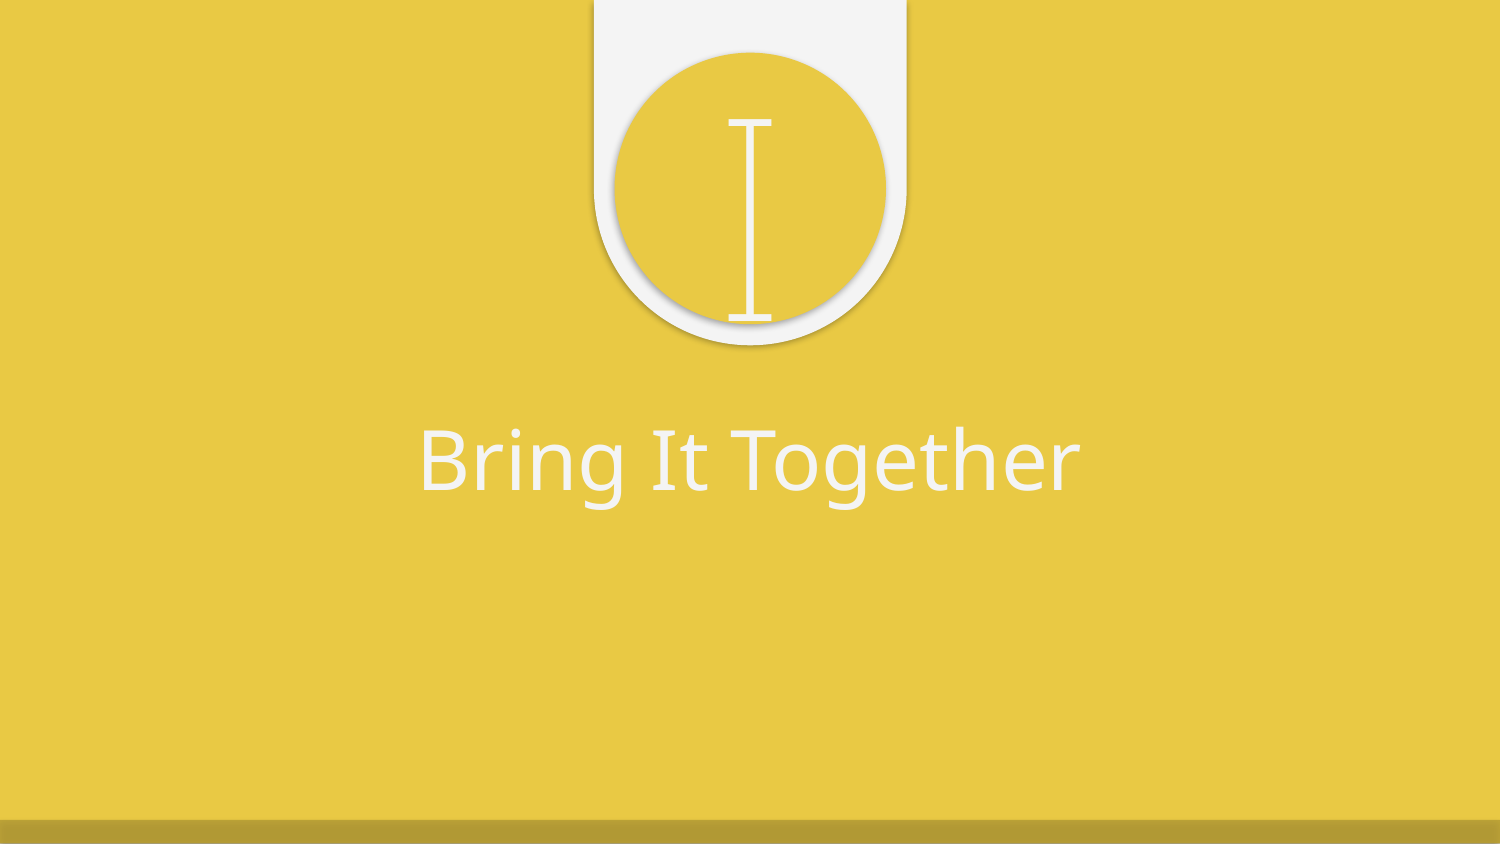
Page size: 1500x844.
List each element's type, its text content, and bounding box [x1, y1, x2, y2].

text_box  [614, 48, 886, 329]
text_box [679, 329, 822, 347]
text_box [593, 0, 908, 269]
text_box [0, 819, 1500, 844]
text_box [0, 0, 1500, 819]
title Bring It Together [299, 395, 1201, 515]
